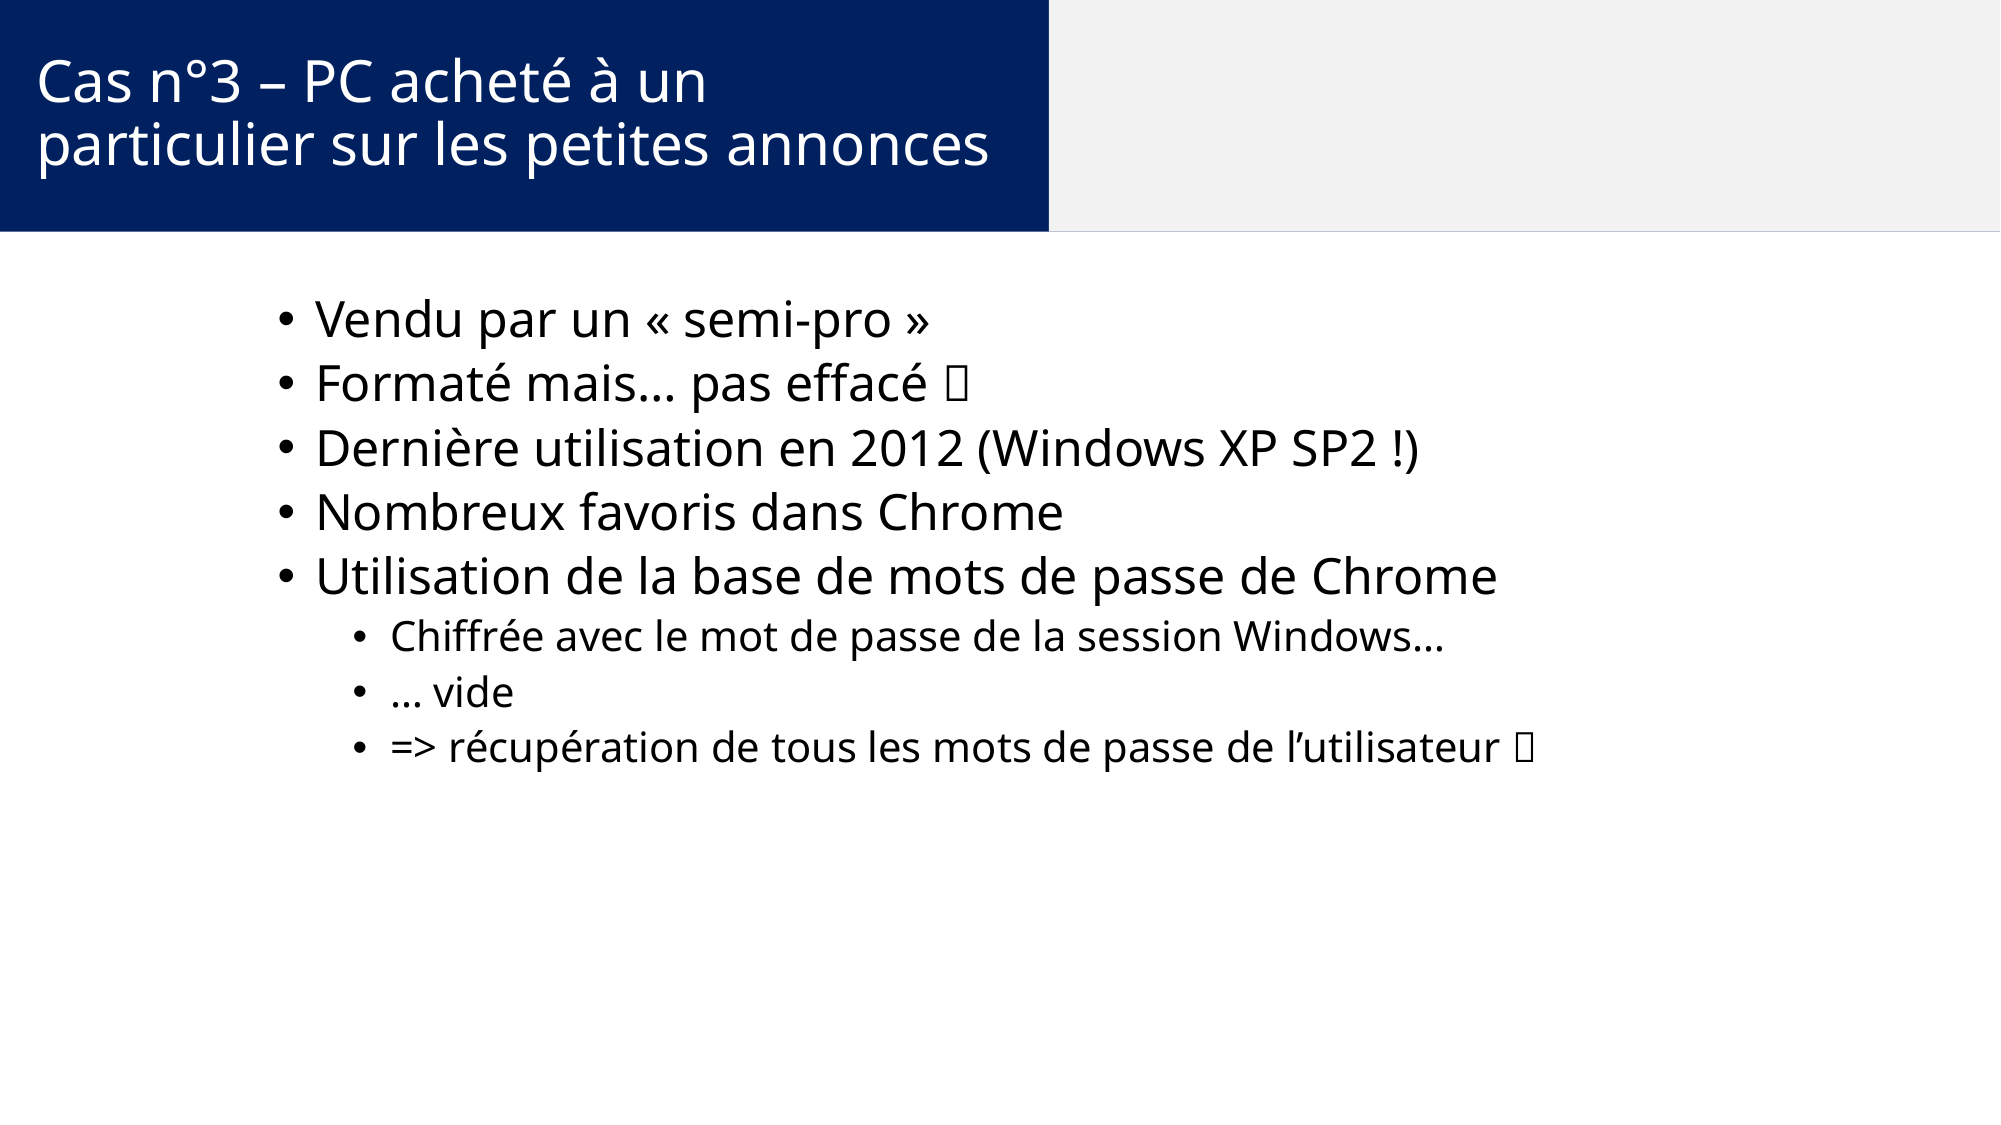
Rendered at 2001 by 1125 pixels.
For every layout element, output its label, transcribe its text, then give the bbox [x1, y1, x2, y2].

text_box Vendu par un « semi-pro » Formaté mais… pas effacé  Dernière utilisation en 2012 (Windows XP SP2 !) Nombreux favoris dans Chrome Utilisation de la base de mots de passe de Chrome Chiffrée avec le mot de passe de la session Windows… … vide => récupération de tous les mots de passe de l’utilisateur  [187, 286, 1650, 1071]
text_box Cas n°3 – PC acheté à un particulier sur les petites annonces [21, 24, 1013, 207]
